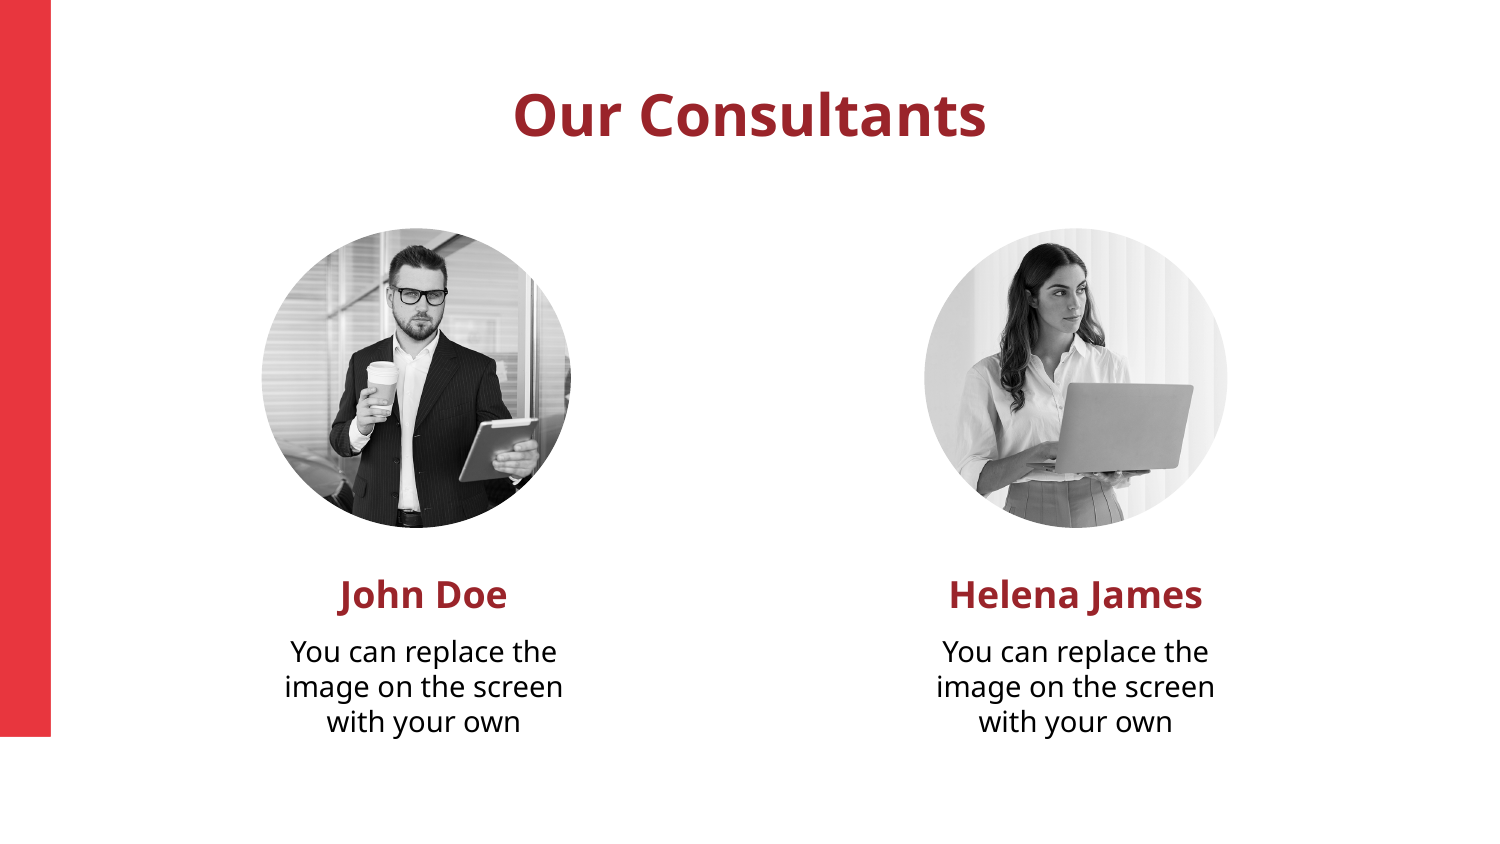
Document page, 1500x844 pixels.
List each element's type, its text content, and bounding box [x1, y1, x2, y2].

picture [924, 228, 1228, 529]
subtitle You can replace the image on the screen with your own [238, 617, 610, 737]
subtitle You can replace the image on the screen with your own [890, 617, 1262, 737]
subtitle Helena James [890, 556, 1262, 617]
text_box [0, 0, 51, 737]
picture [261, 228, 572, 529]
title Our Consultants [117, 62, 1383, 157]
subtitle John Doe [238, 556, 610, 617]
